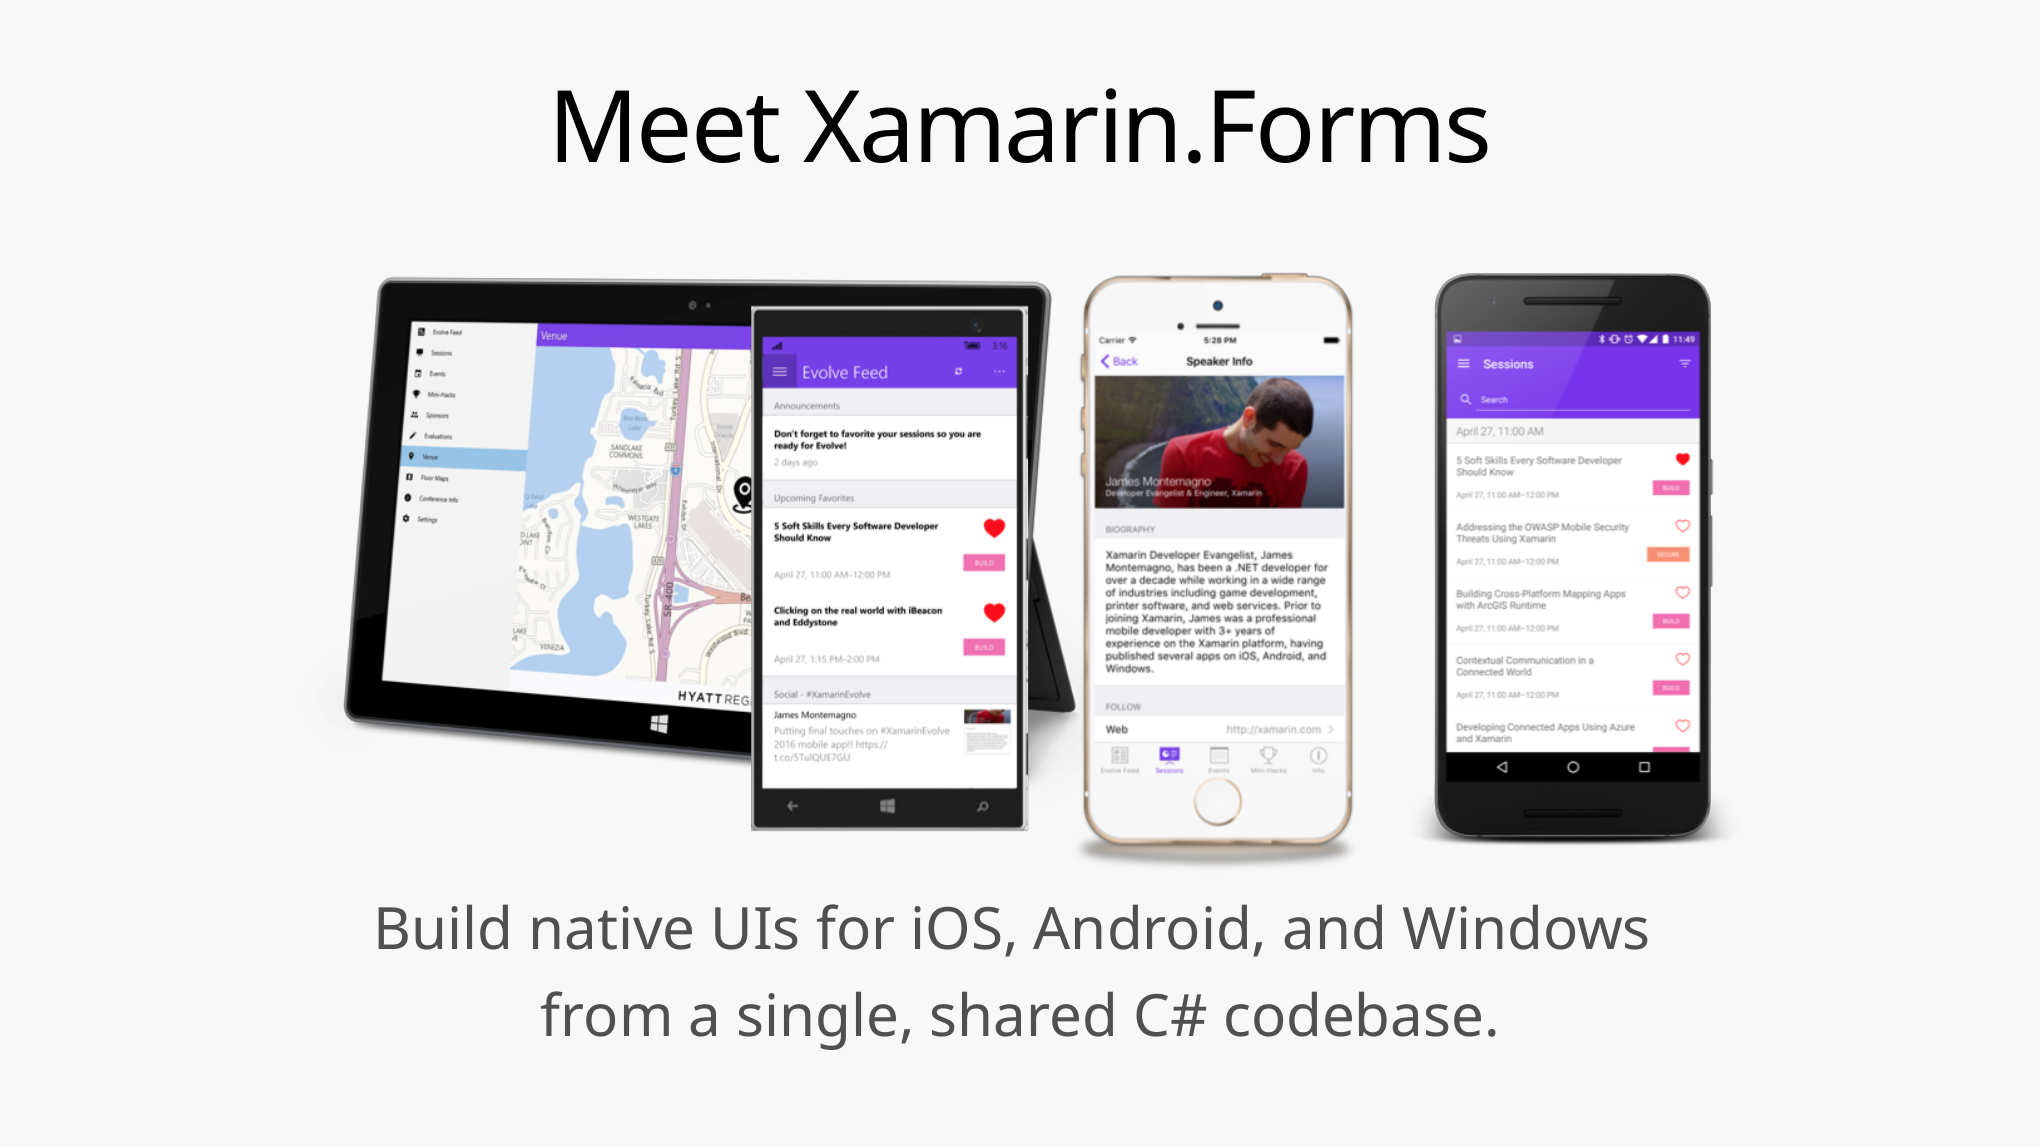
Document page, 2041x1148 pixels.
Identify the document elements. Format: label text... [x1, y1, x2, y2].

picture [298, 272, 1742, 876]
list Build native UIs for iOS, Android, and Windows from a single, shared C# codebase. [282, 884, 1758, 1072]
title Meet Xamarin.Forms [45, 61, 1996, 212]
